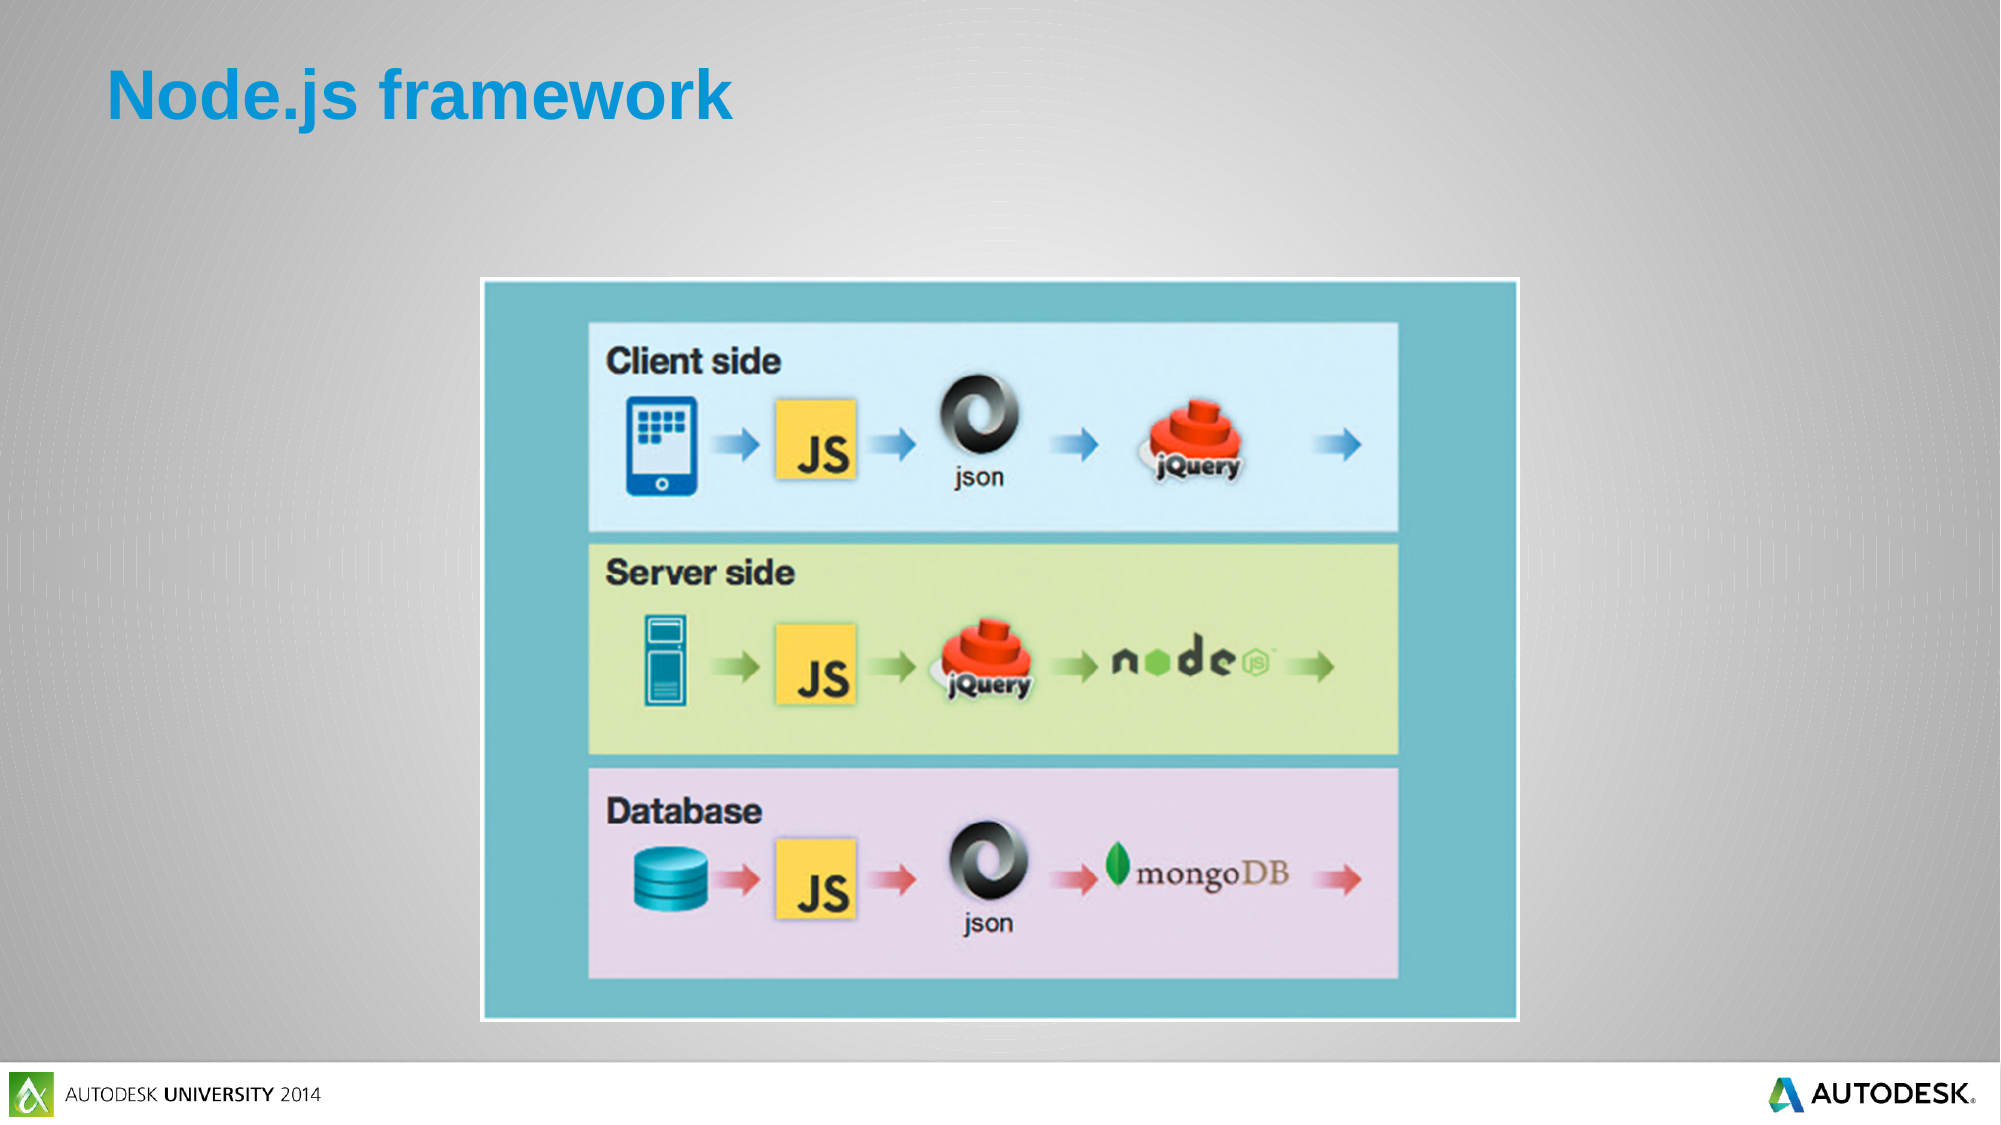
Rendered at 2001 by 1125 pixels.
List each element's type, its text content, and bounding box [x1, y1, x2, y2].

picture [9, 1072, 321, 1117]
title Node.js framework [91, 41, 1900, 206]
picture [479, 277, 1521, 1022]
picture [1767, 1076, 1976, 1113]
